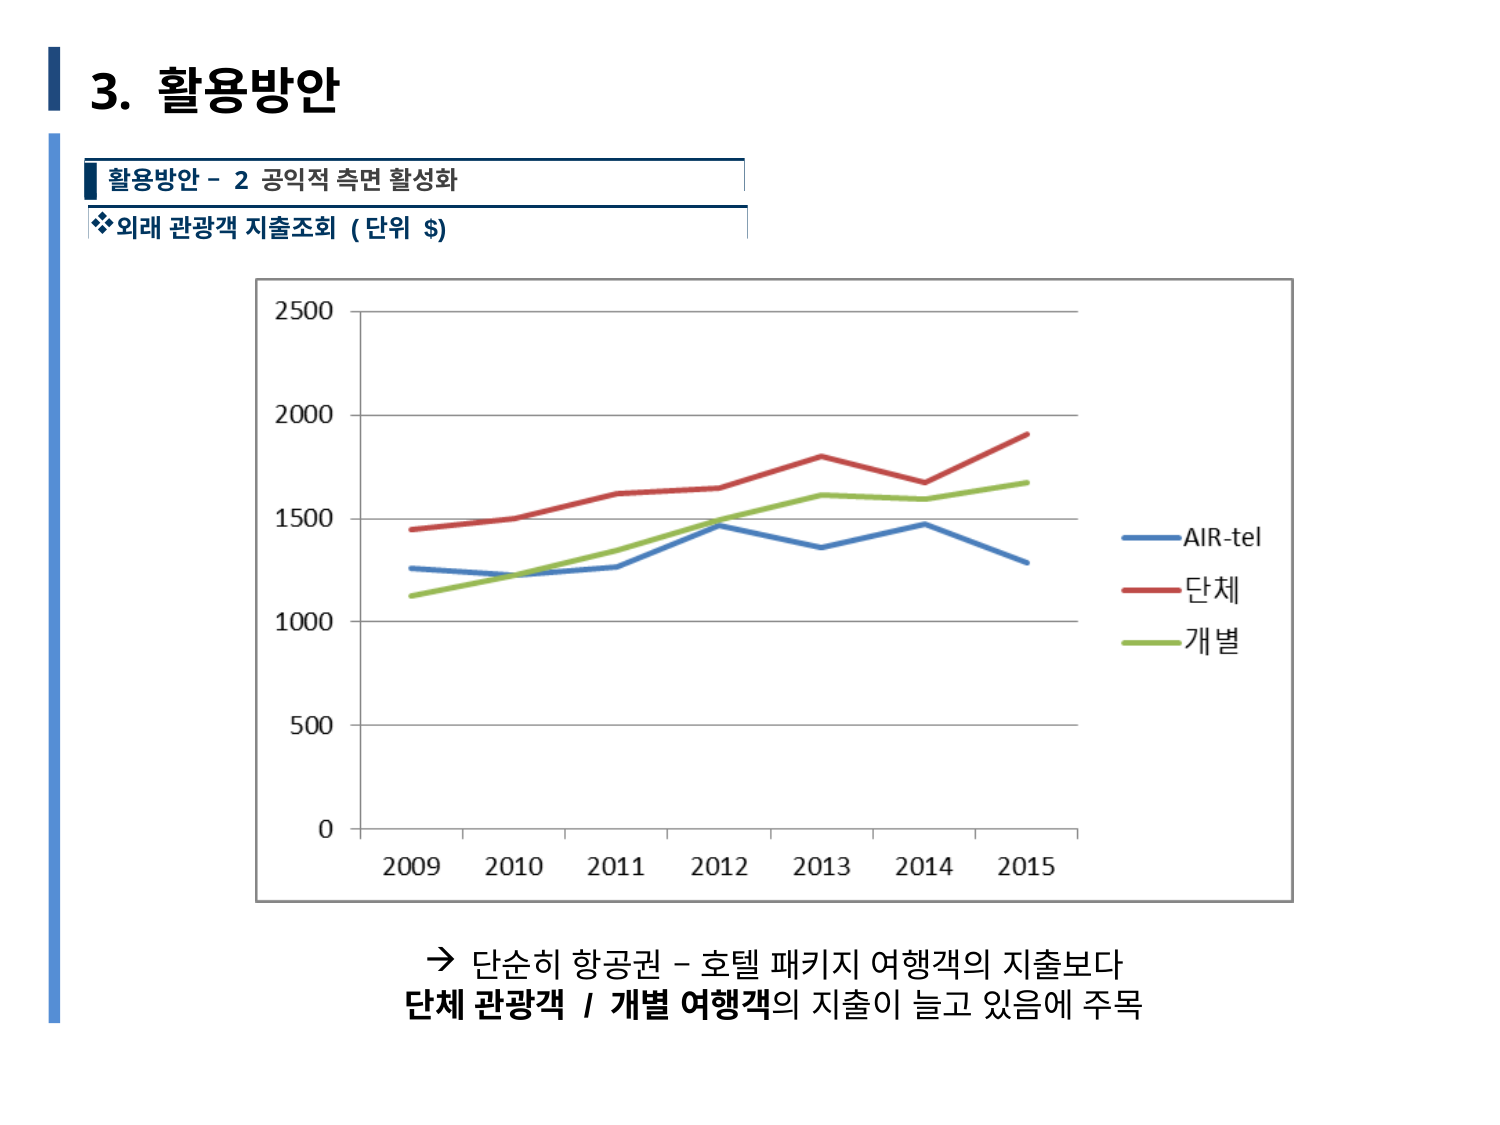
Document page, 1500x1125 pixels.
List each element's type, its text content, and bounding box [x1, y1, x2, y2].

text_box 활용방안 – 2 공익적 측면 활성화 [85, 160, 745, 194]
text_box [48, 133, 61, 1024]
text_box 외래 관광객 지출조회 (단위 $) [88, 208, 748, 241]
title 3. 활용방안 [75, 45, 1425, 134]
text_box 단순히 항공권 – 호텔 패키지 여행객의 지출보다 단체 관광객 / 개별 여행객의 지출이 늘고 있음에 주목 [255, 936, 1294, 1032]
picture [255, 278, 1294, 903]
text_box [48, 46, 61, 111]
